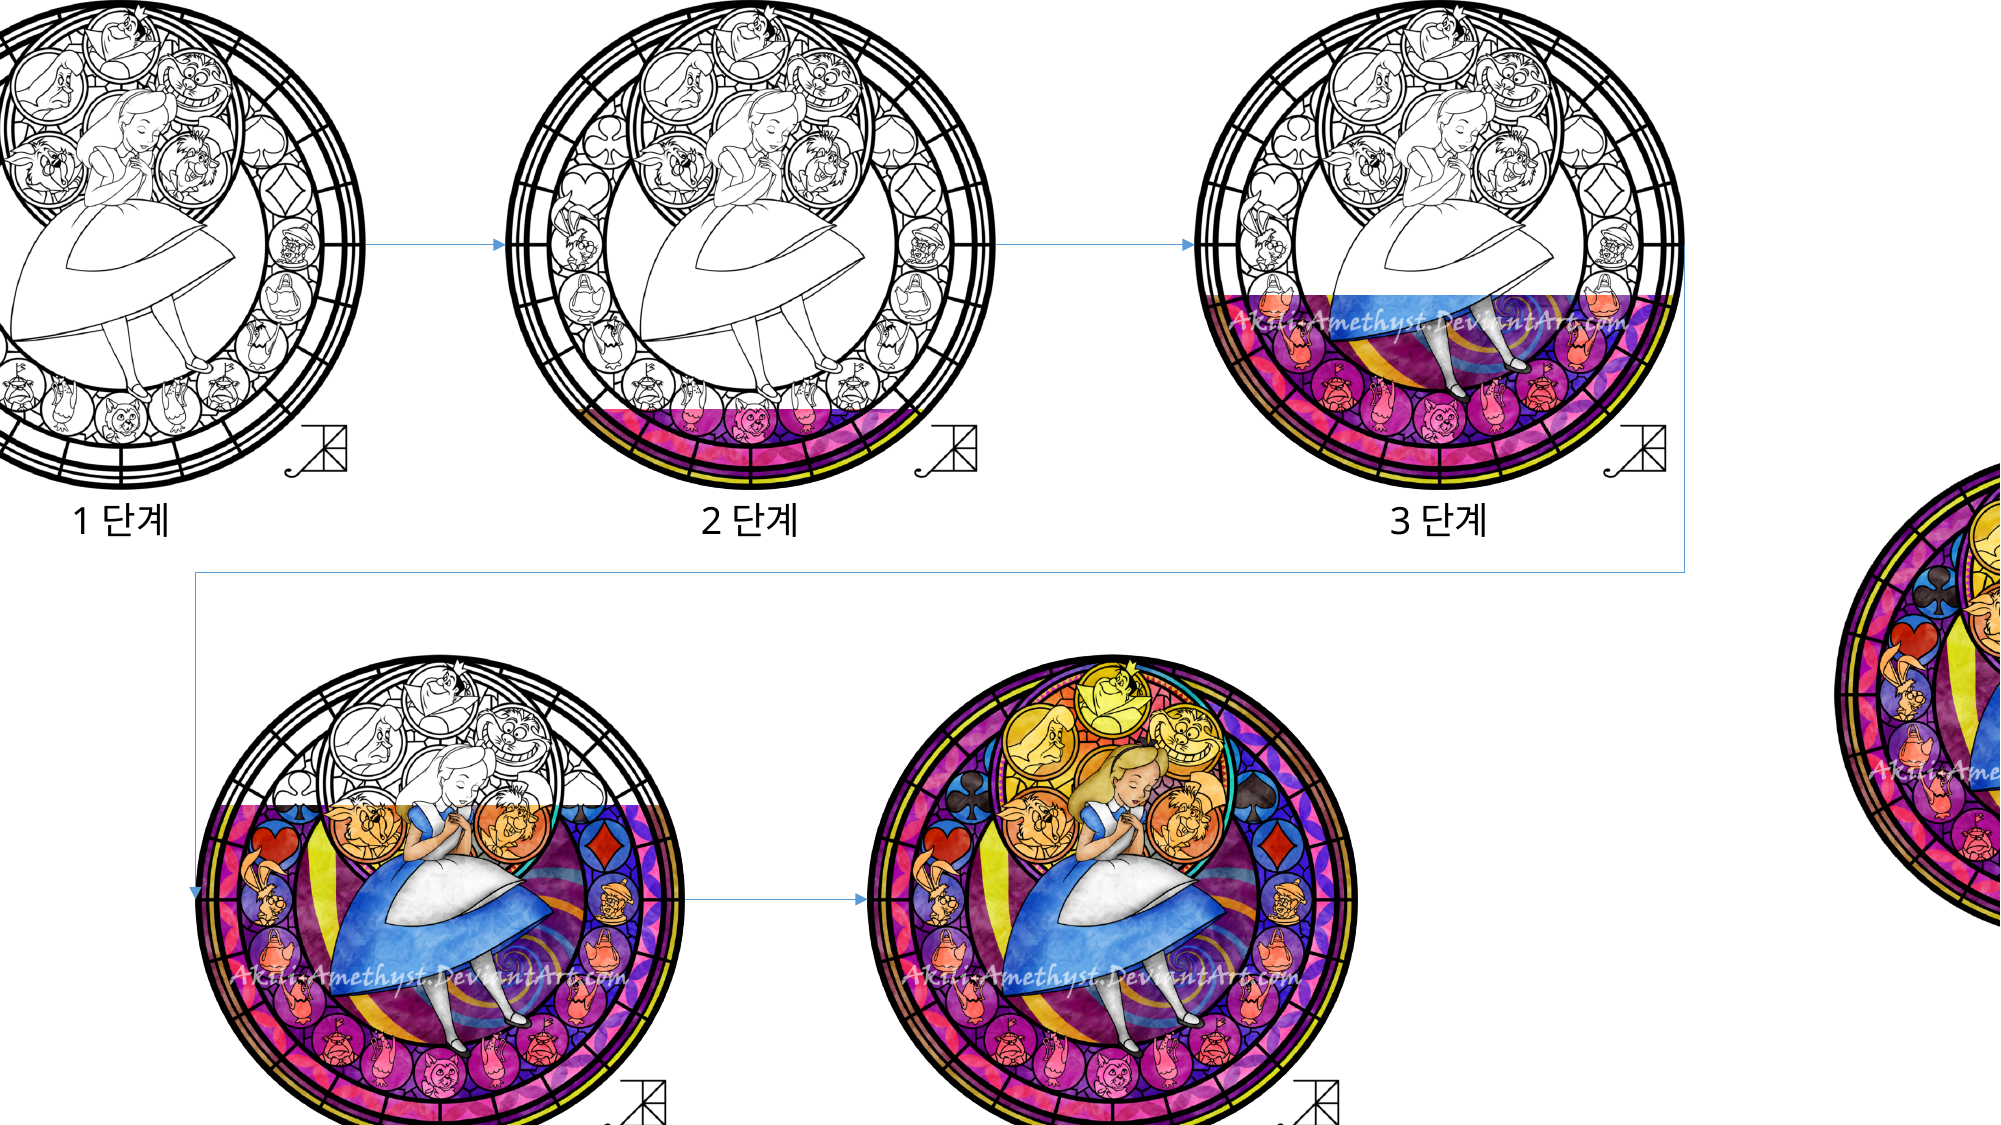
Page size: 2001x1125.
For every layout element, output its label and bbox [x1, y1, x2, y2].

picture [1834, 449, 2000, 940]
text_box [0, 0, 1685, 1125]
